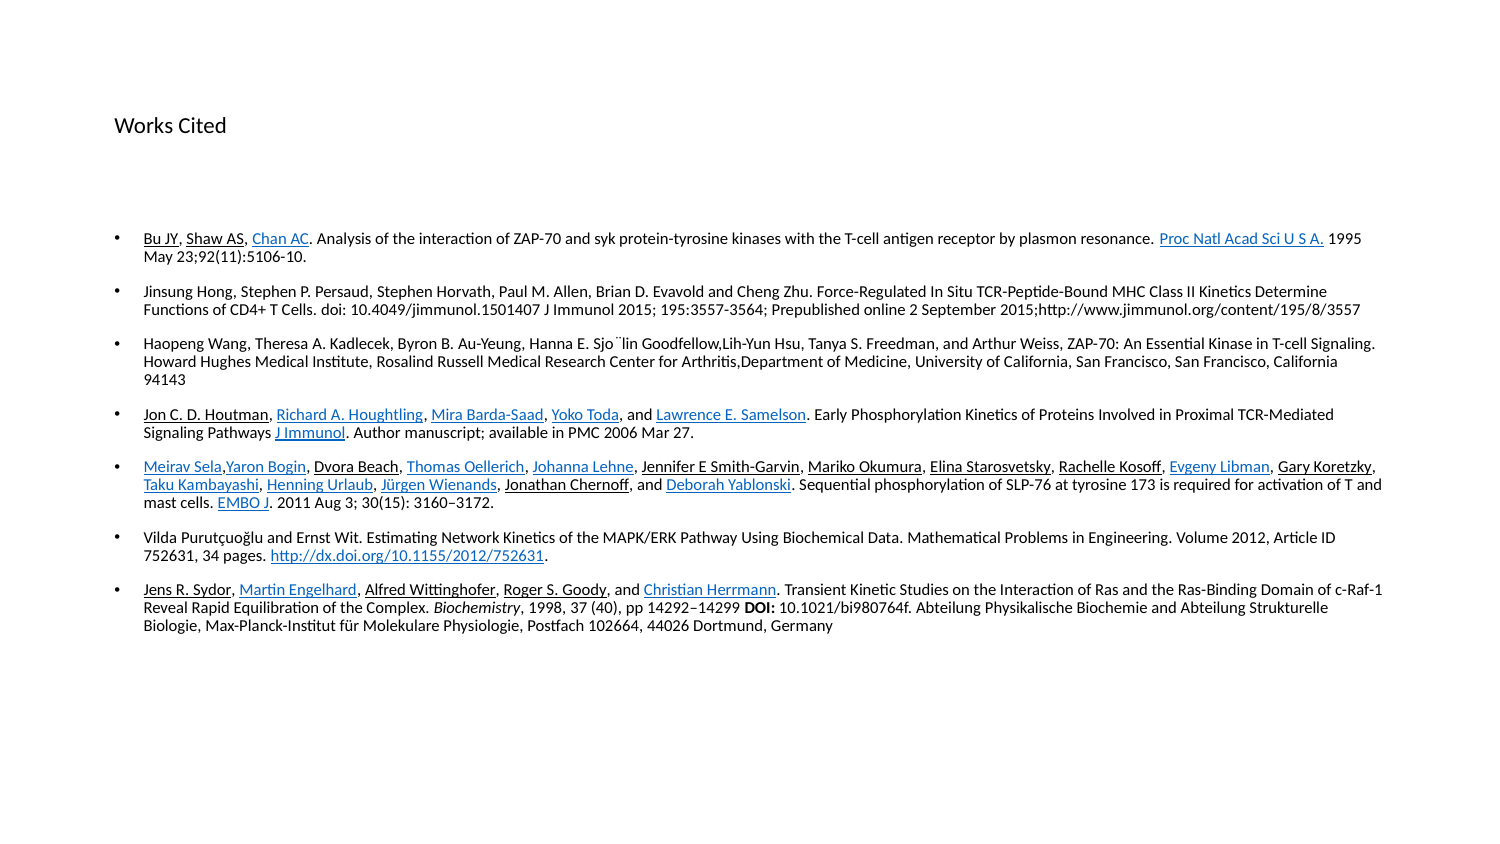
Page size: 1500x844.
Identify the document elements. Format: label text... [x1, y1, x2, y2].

title Works Cited [103, 44, 1397, 208]
list Bu JY, Shaw AS, Chan AC. Analysis of the interaction of ZAP-70 and syk protein-tyrosine kinases with the T-cell antigen receptor by plasmon resonance. Proc Natl Acad Sci U S A. 1995 May 23;92(11):5106-10. Jinsung Hong, Stephen P. Persaud, Stephen Horvath, Paul M. Allen, Brian D. Evavold and Cheng Zhu. Force-Regulated In Situ TCR-Peptide-Bound MHC Class II Kinetics Determine Functions of CD4+ T Cells. doi: 10.4049/jimmunol.1501407 J Immunol 2015; 195:3557-3564; Prepublished online 2 September 2015;http://www.jimmunol.org/content/195/8/3557 Haopeng Wang, Theresa A. Kadlecek, Byron B. Au-Yeung, Hanna E. Sjo ̈ lin Goodfellow,Lih-Yun Hsu, Tanya S. Freedman, and Arthur Weiss, ZAP-70: An Essential Kinase in T-cell Signaling. Howard Hughes Medical Institute, Rosalind Russell Medical Research Center for Arthritis,Department of Medicine, University of California, San Francisco, San Francisco, California 94143 Jon C. D. Houtman, Richard A. Houghtling, Mira Barda-Saad, Yoko Toda, and Lawrence E. Samelson. Early Phosphorylation Kinetics of Proteins Involved in Proximal TCR-Mediated Signaling Pathways J Immunol. Author manuscript; available in PMC 2006 Mar 27. Meirav Sela,Yaron Bogin, Dvora Beach, Thomas Oellerich, Johanna Lehne, Jennifer E Smith-Garvin, Mariko Okumura, Elina Starosvetsky, Rachelle Kosoff, Evgeny Libman, Gary Koretzky, Taku Kambayashi, Henning Urlaub, Jürgen Wienands, Jonathan Chernoff, and Deborah Yablonski. Sequential phosphorylation of SLP-76 at tyrosine 173 is required for activation of T and mast cells. EMBO J. 2011 Aug 3; 30(15): 3160–3172. Vilda Purutçuoğlu and Ernst Wit. Estimating Network Kinetics of the MAPK/ERK Pathway Using Biochemical Data. Mathematical Problems in Engineering. Volume 2012, Article ID 752631, 34 pages. http://dx.doi.org/10.1155/2012/752631. Jens R. Sydor, Martin Engelhard, Alfred Wittinghofer, Roger S. Goody, and Christian Herrmann. Transient Kinetic Studies on the Interaction of Ras and the Ras-Binding Domain of c-Raf-1 Reveal Rapid Equilibration of the Complex. Biochemistry, 1998, 37 (40), pp 14292–14299 DOI: 10.1021/bi980764f. Abteilung Physikalische Biochemie and Abteilung Strukturelle Biologie, Max-Planck-Institut für Molekulare Physiologie, Postfach 102664, 44026 Dortmund, Germany [103, 224, 1397, 760]
